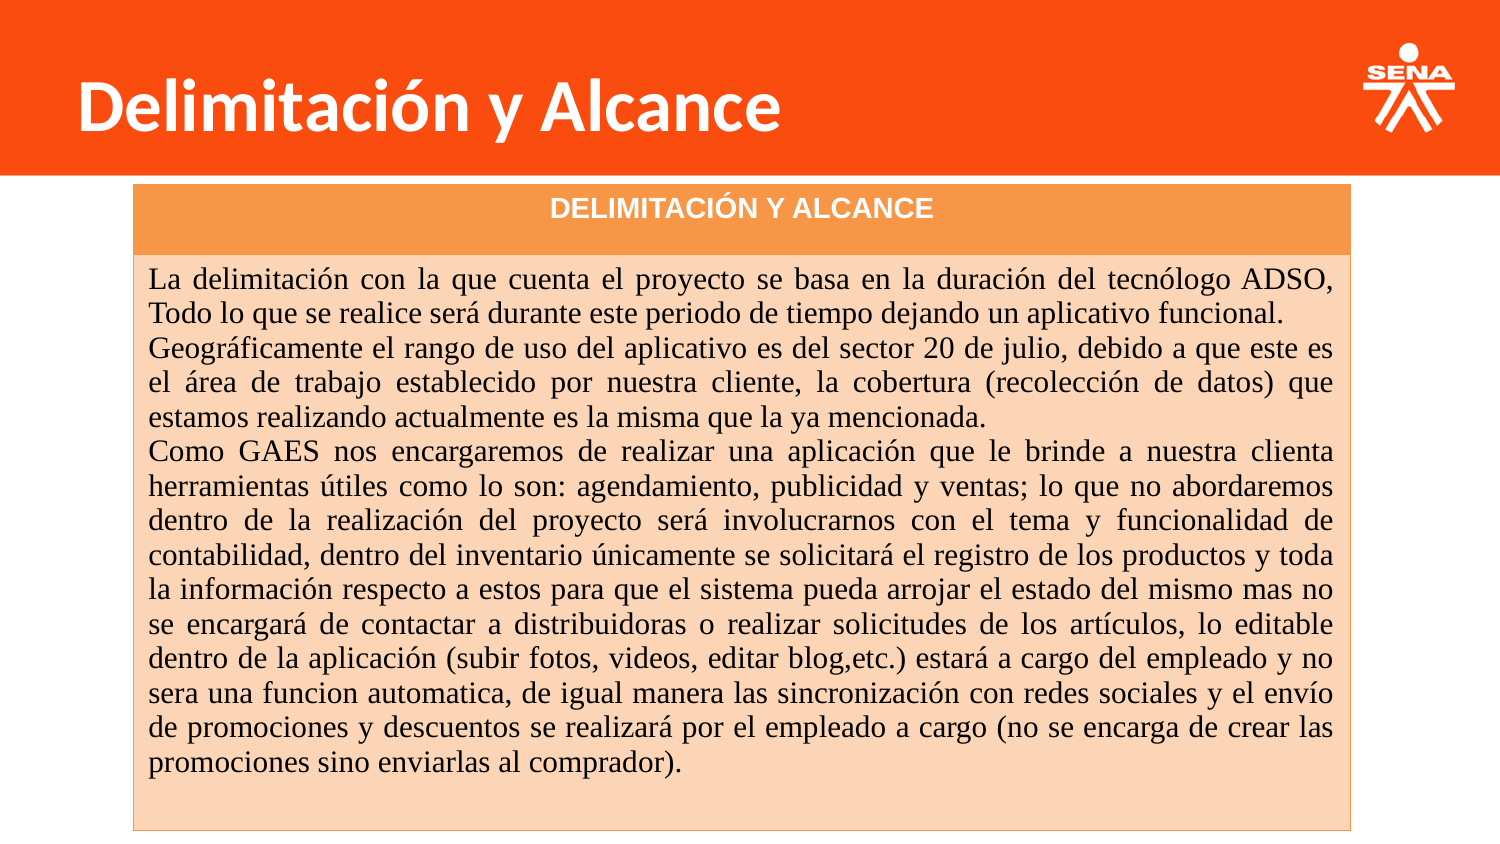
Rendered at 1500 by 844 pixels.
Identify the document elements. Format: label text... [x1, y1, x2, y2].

table_header DELIMITACIÓN Y ALCANCE [134, 185, 1350, 253]
table_cell La delimitación con la que cuenta el proyecto se basa en la duración del tecnólogo ADSO, Todo lo que se realice será durante este periodo de tiempo dejando un aplicativo funcional. Geográficamente el rango de uso del aplicativo es del sector 20 de julio, debido a que este es el área de trabajo establecido por nuestra cliente, la cobertura (recolección de datos) que estamos realizando actualmente es la misma que la ya mencionada. Como GAES nos encargaremos de realizar una aplicación que le brinde a nuestra clienta herramientas útiles como lo son: agendamiento, publicidad y ventas; lo que no abordaremos dentro de la realización del proyecto será involucrarnos con el tema y funcionalidad de contabilidad, dentro del inventario únicamente se solicitará el registro de los productos y toda la información respecto a estos para que el sistema pueda arrojar el estado del mismo mas no se encargará de contactar a distribuidoras o realizar solicitudes de los artículos, lo editable dentro de la aplicación (subir fotos, videos, editar blog,etc.) estará a cargo del empleado y no sera una funcion automatica, de igual manera las sincronización con redes sociales y el envío de promociones y descuentos se realizará por el empleado a cargo (no se encarga de crear las promociones sino enviarlas al comprador). [134, 255, 1350, 830]
picture [0, 0, 1500, 176]
title Delimitación y Alcance [75, 54, 786, 198]
